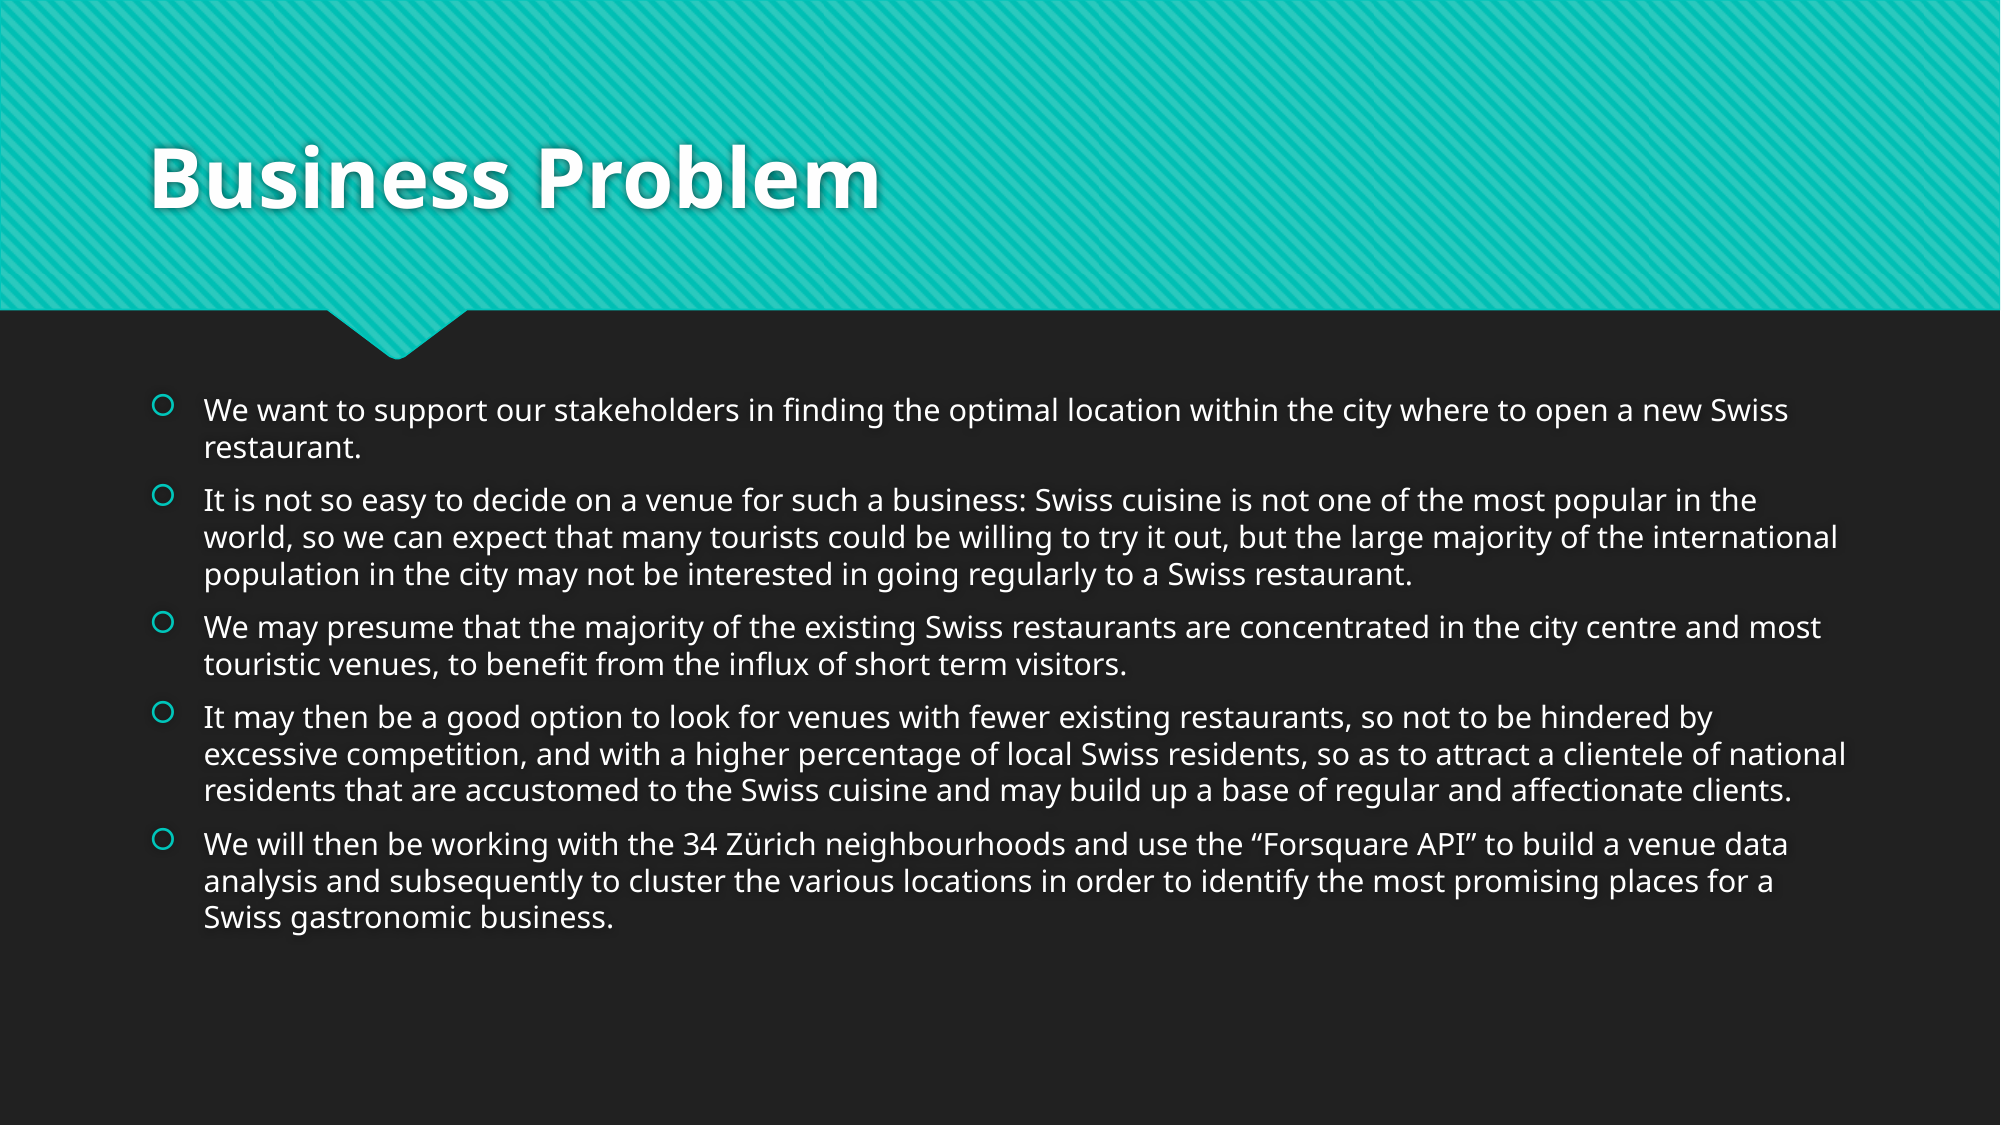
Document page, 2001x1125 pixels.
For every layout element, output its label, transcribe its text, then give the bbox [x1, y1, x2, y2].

list We want to support our stakeholders in finding the optimal location within the city where to open a new Swiss restaurant. It is not so easy to decide on a venue for such a business: Swiss cuisine is not one of the most popular in the world, so we can expect that many tourists could be willing to try it out, but the large majority of the international population in the city may not be interested in going regularly to a Swiss restaurant. We may presume that the majority of the existing Swiss restaurants are concentrated in the city centre and most touristic venues, to benefit from the influx of short term visitors. It may then be a good option to look for venues with fewer existing restaurants, so not to be hindered by excessive competition, and with a higher percentage of local Swiss residents, so as to attract a clientele of national residents that are accustomed to the Swiss cuisine and may build up a base of regular and affectionate clients. We will then be working with the 34 Zürich neighbourhoods and use the “Forsquare API” to build a venue data analysis and subsequently to cluster the various locations in order to identify the most promising places for a Swiss gastronomic business. [134, 364, 1866, 962]
title Business Problem [132, 73, 1868, 233]
